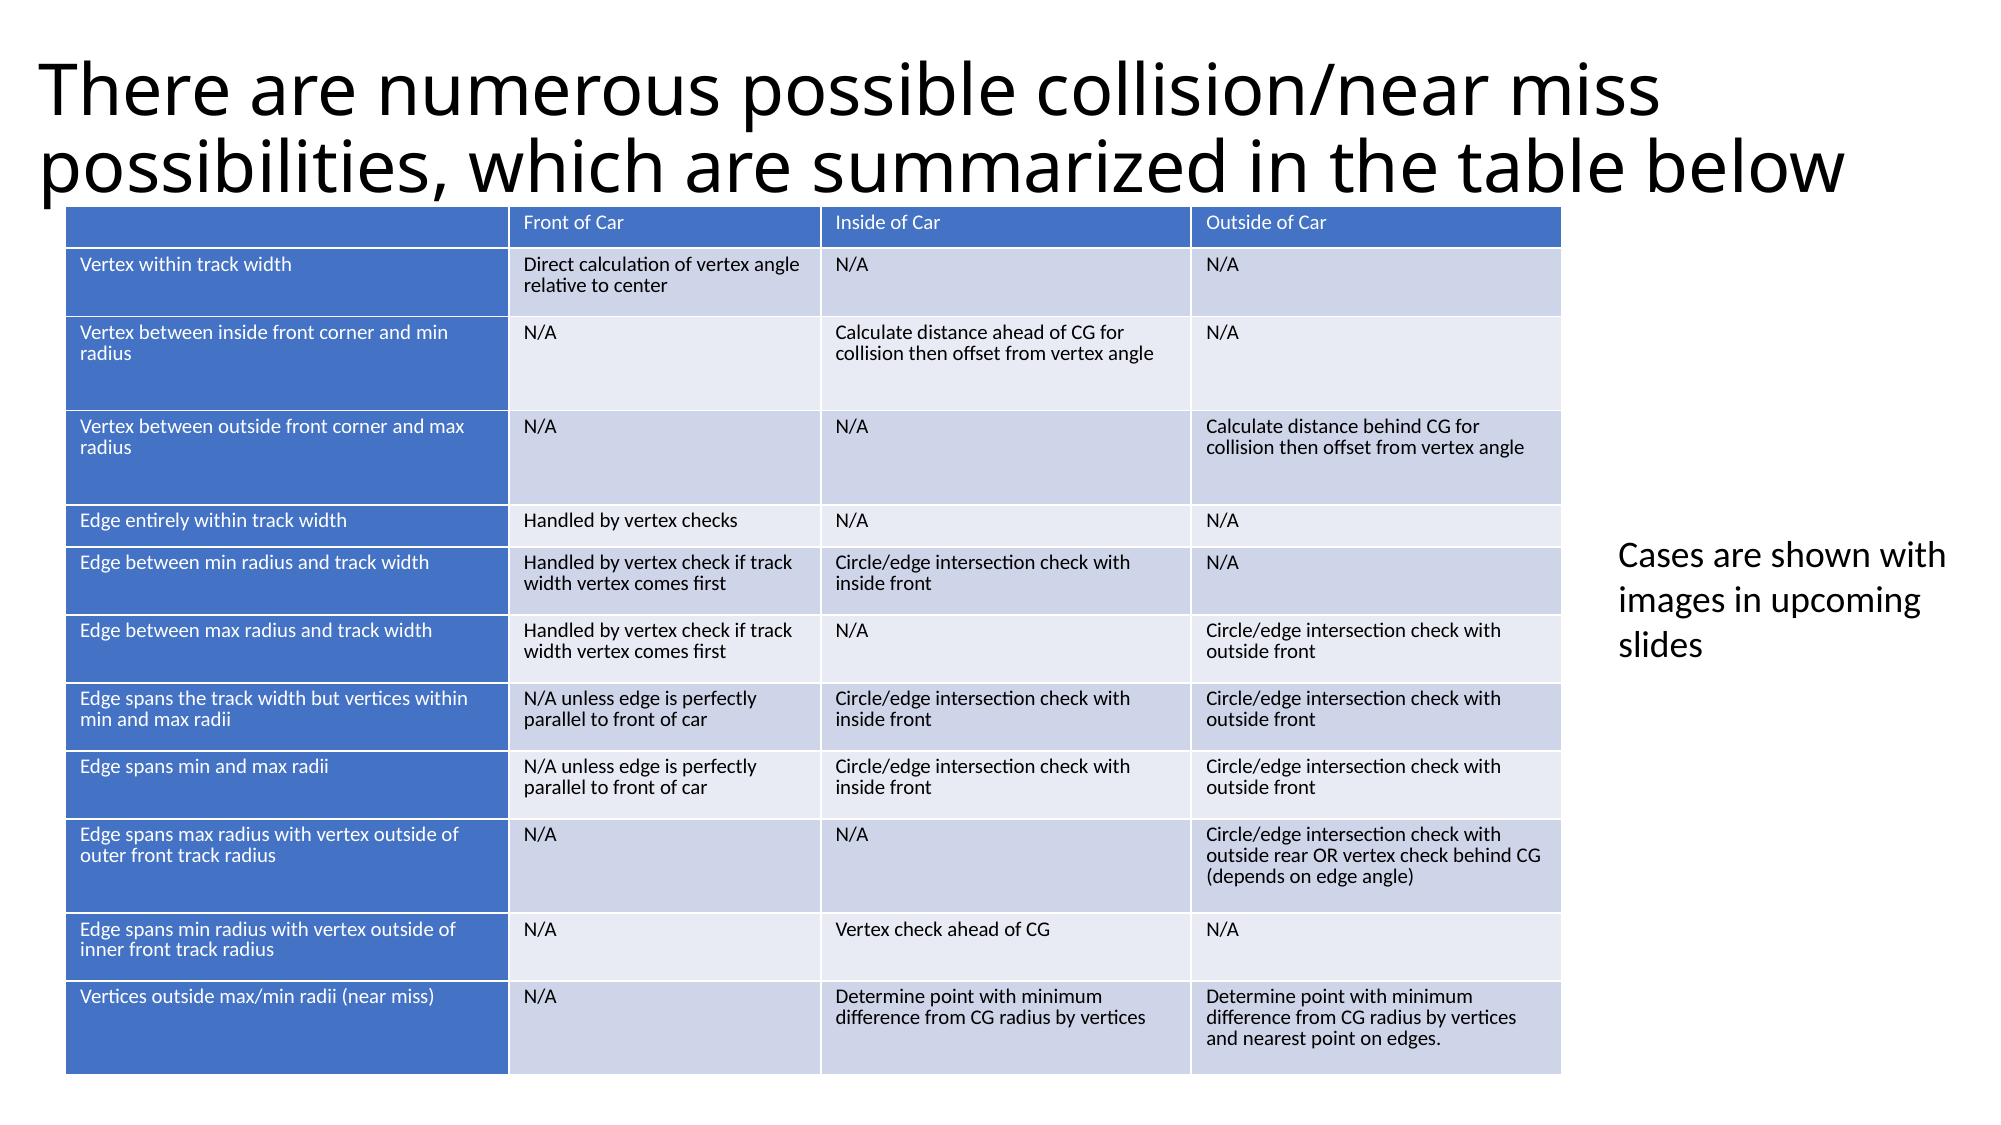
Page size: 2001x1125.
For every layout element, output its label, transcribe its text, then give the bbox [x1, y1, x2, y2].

table_cell Direct calculation of vertex angle relative to center [510, 249, 820, 316]
table_cell Determine point with minimum difference from CG radius by vertices [822, 982, 1190, 1074]
table_header Front of Car [510, 207, 820, 247]
table_cell N/A [822, 506, 1190, 546]
table_cell Vertices outside max/min radii (near miss) [66, 982, 508, 1074]
table_cell N/A [822, 820, 1190, 912]
table_cell Determine point with minimum difference from CG radius by vertices and nearest point on edges. [1192, 982, 1561, 1074]
table_cell N/A [510, 317, 820, 410]
table_cell Circle/edge intersection check with outside front [1192, 684, 1561, 750]
table_cell Circle/edge intersection check with outside rear OR vertex check behind CG (depends on edge angle) [1192, 820, 1561, 912]
table_cell Handled by vertex checks [510, 506, 820, 546]
table_cell Handled by vertex check if track width vertex comes first [510, 548, 820, 614]
table_cell Edge between min radius and track width [66, 548, 508, 614]
table_cell N/A [822, 616, 1190, 682]
table_cell N/A unless edge is perfectly parallel to front of car [510, 684, 820, 750]
table_cell N/A unless edge is perfectly parallel to front of car [510, 752, 820, 818]
table_cell Calculate distance ahead of CG for collision then offset from vertex angle [822, 317, 1190, 410]
text_box There are numerous possible collision/near miss possibilities, which are summarized in the table below [23, 22, 1977, 240]
table_cell Circle/edge intersection check with inside front [822, 752, 1190, 818]
table_cell Circle/edge intersection check with outside front [1192, 616, 1561, 682]
table_cell Edge between max radius and track width [66, 616, 508, 682]
table_cell N/A [822, 411, 1190, 504]
table_cell N/A [1192, 548, 1561, 614]
table_cell Vertex between inside front corner and min radius [66, 317, 508, 410]
table_cell Circle/edge intersection check with inside front [822, 684, 1190, 750]
table_cell Vertex between outside front corner and max radius [66, 411, 508, 504]
table_cell Edge spans min radius with vertex outside of inner front track radius [66, 914, 508, 980]
table_cell Edge spans max radius with vertex outside of outer front track radius [66, 820, 508, 912]
table_cell Calculate distance behind CG for collision then offset from vertex angle [1192, 411, 1561, 504]
text_box Cases are shown with images in upcoming slides [1603, 522, 1977, 672]
table_cell Vertex check ahead of CG [822, 914, 1190, 980]
table_cell Edge spans the track width but vertices within min and max radii [66, 684, 508, 750]
table_cell Edge spans min and max radii [66, 752, 508, 818]
table_cell N/A [1192, 317, 1561, 410]
table_cell N/A [510, 411, 820, 504]
table_cell Handled by vertex check if track width vertex comes first [510, 616, 820, 682]
table_header [66, 207, 508, 247]
table_cell N/A [510, 820, 820, 912]
table_cell N/A [1192, 914, 1561, 980]
table_cell Circle/edge intersection check with inside front [822, 548, 1190, 614]
table_cell N/A [822, 249, 1190, 316]
table_header Inside of Car [822, 207, 1190, 247]
table_cell N/A [510, 982, 820, 1074]
table_header Outside of Car [1192, 207, 1561, 247]
table_cell Vertex within track width [66, 249, 508, 316]
table_cell Circle/edge intersection check with outside front [1192, 752, 1561, 818]
table_cell N/A [510, 914, 820, 980]
table_cell N/A [1192, 249, 1561, 316]
table_cell N/A [1192, 506, 1561, 546]
table_cell Edge entirely within track width [66, 506, 508, 546]
